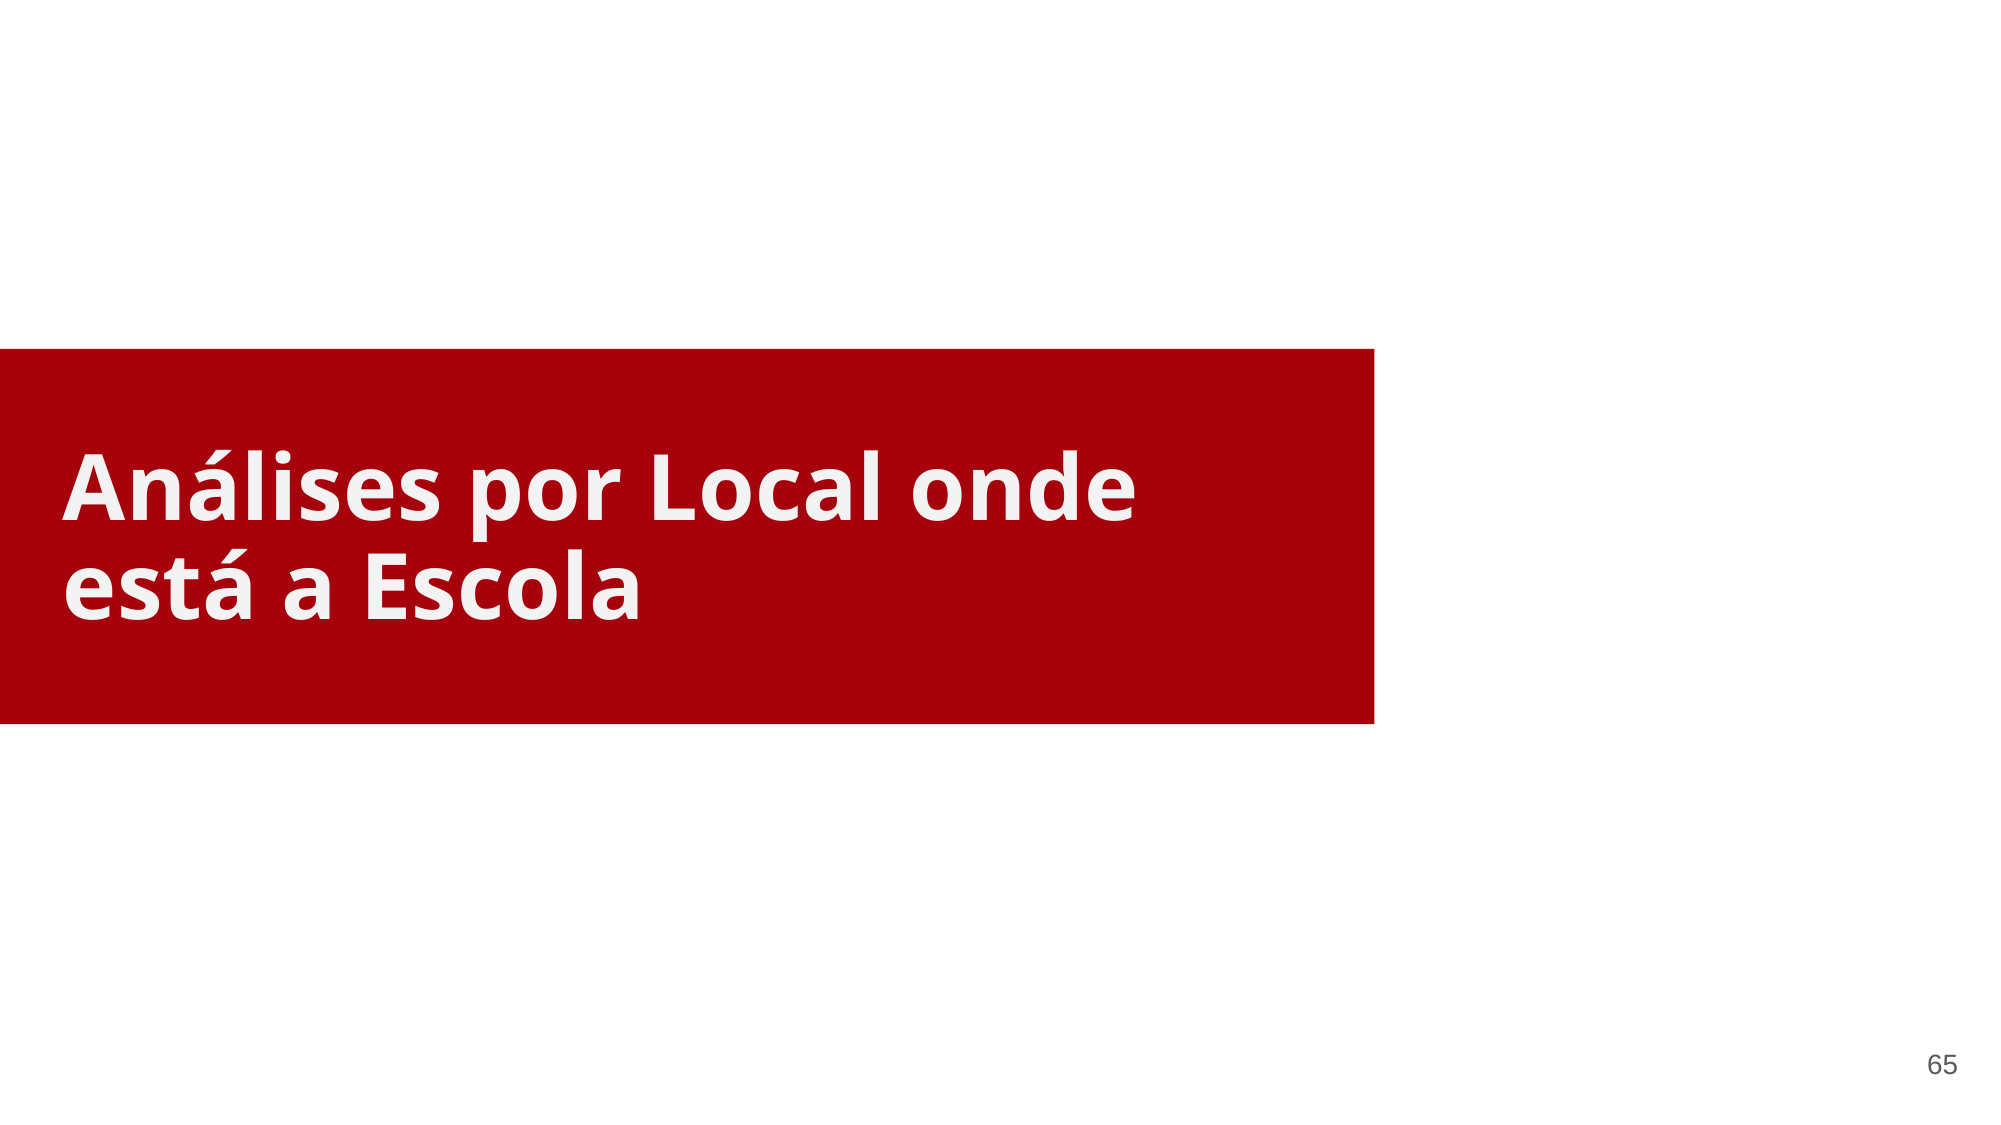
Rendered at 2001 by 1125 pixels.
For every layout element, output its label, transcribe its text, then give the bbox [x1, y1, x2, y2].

title Análises por Local onde está a Escola [47, 412, 1359, 669]
slide_number 65 [1853, 1019, 1974, 1106]
